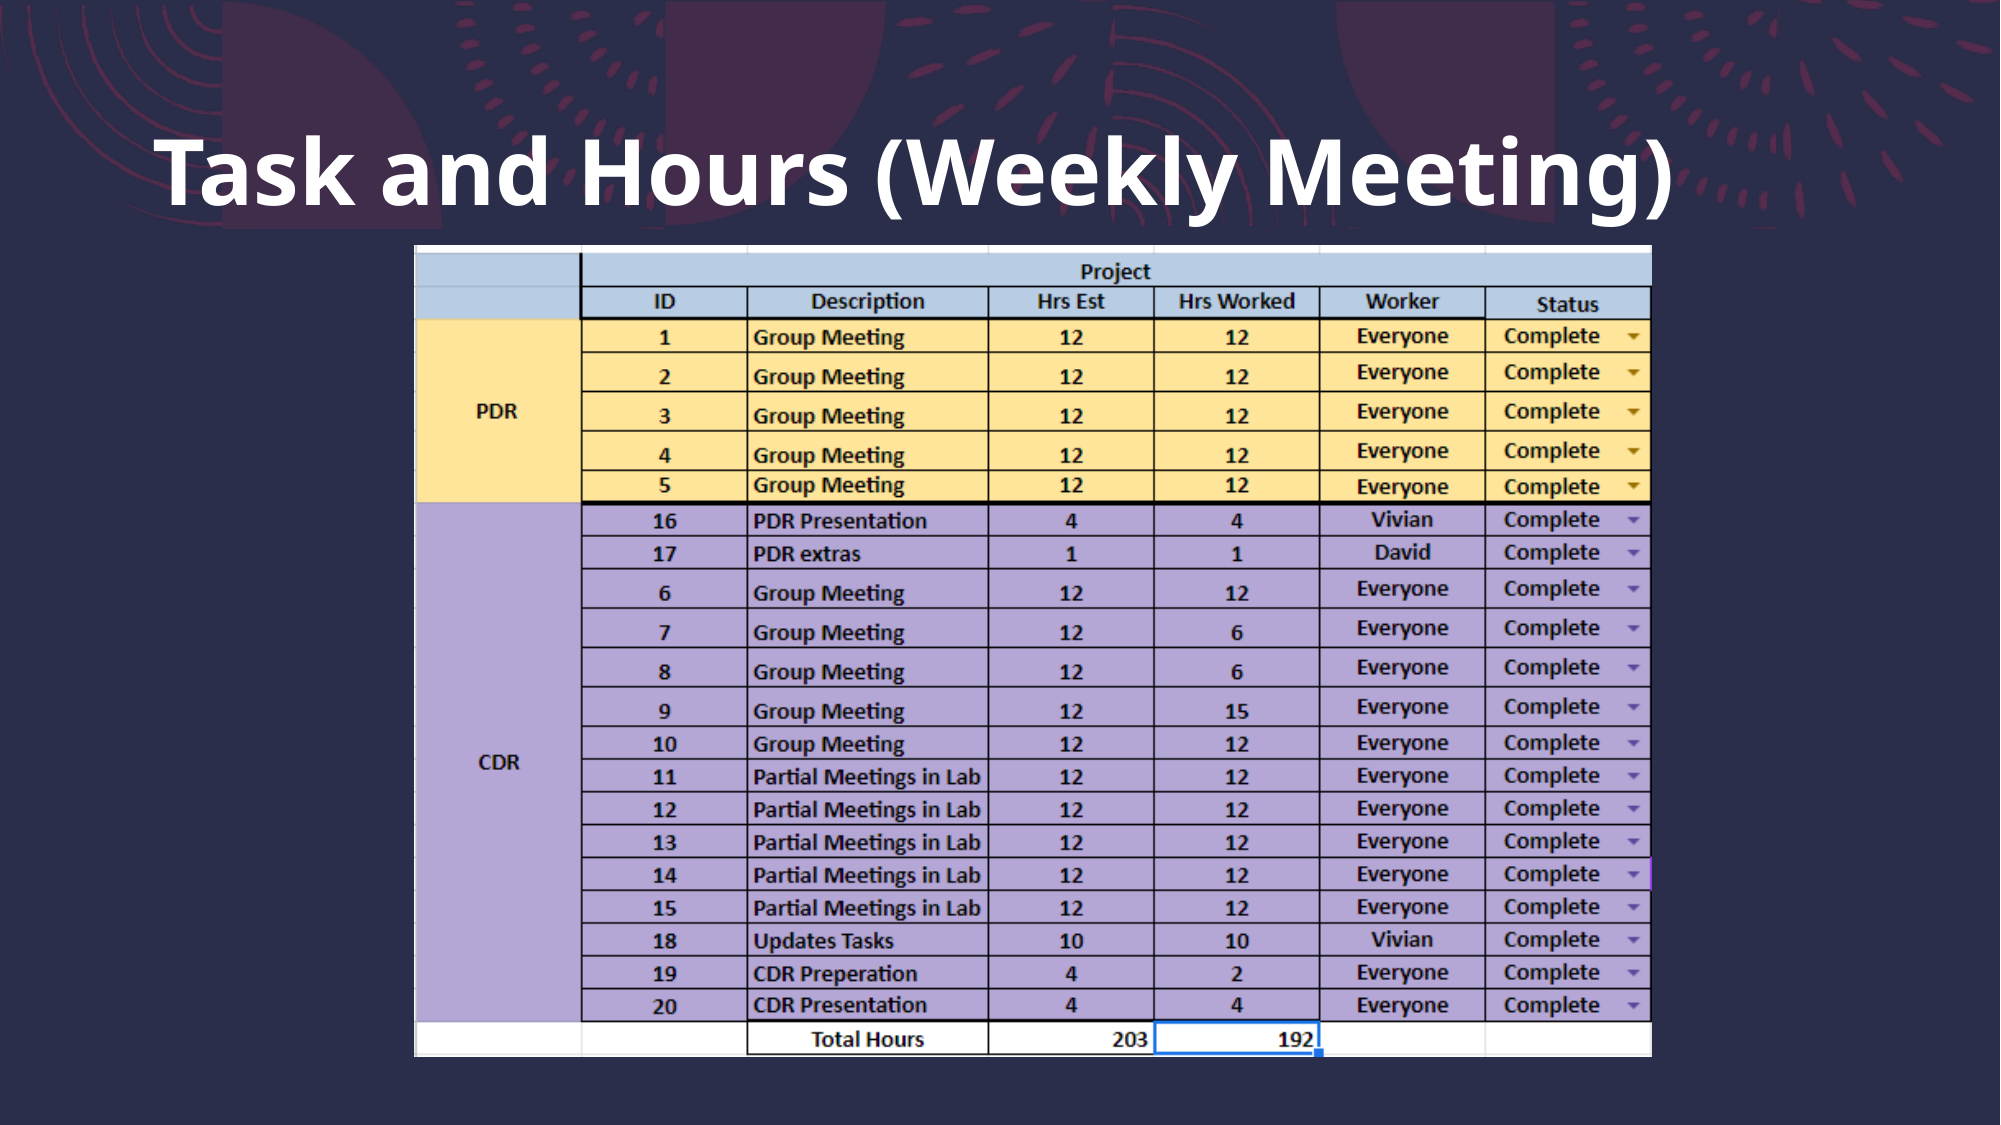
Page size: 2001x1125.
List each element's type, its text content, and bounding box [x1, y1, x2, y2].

picture [414, 244, 1653, 1057]
title Task and Hours (Weekly Meeting) [137, 60, 1863, 278]
